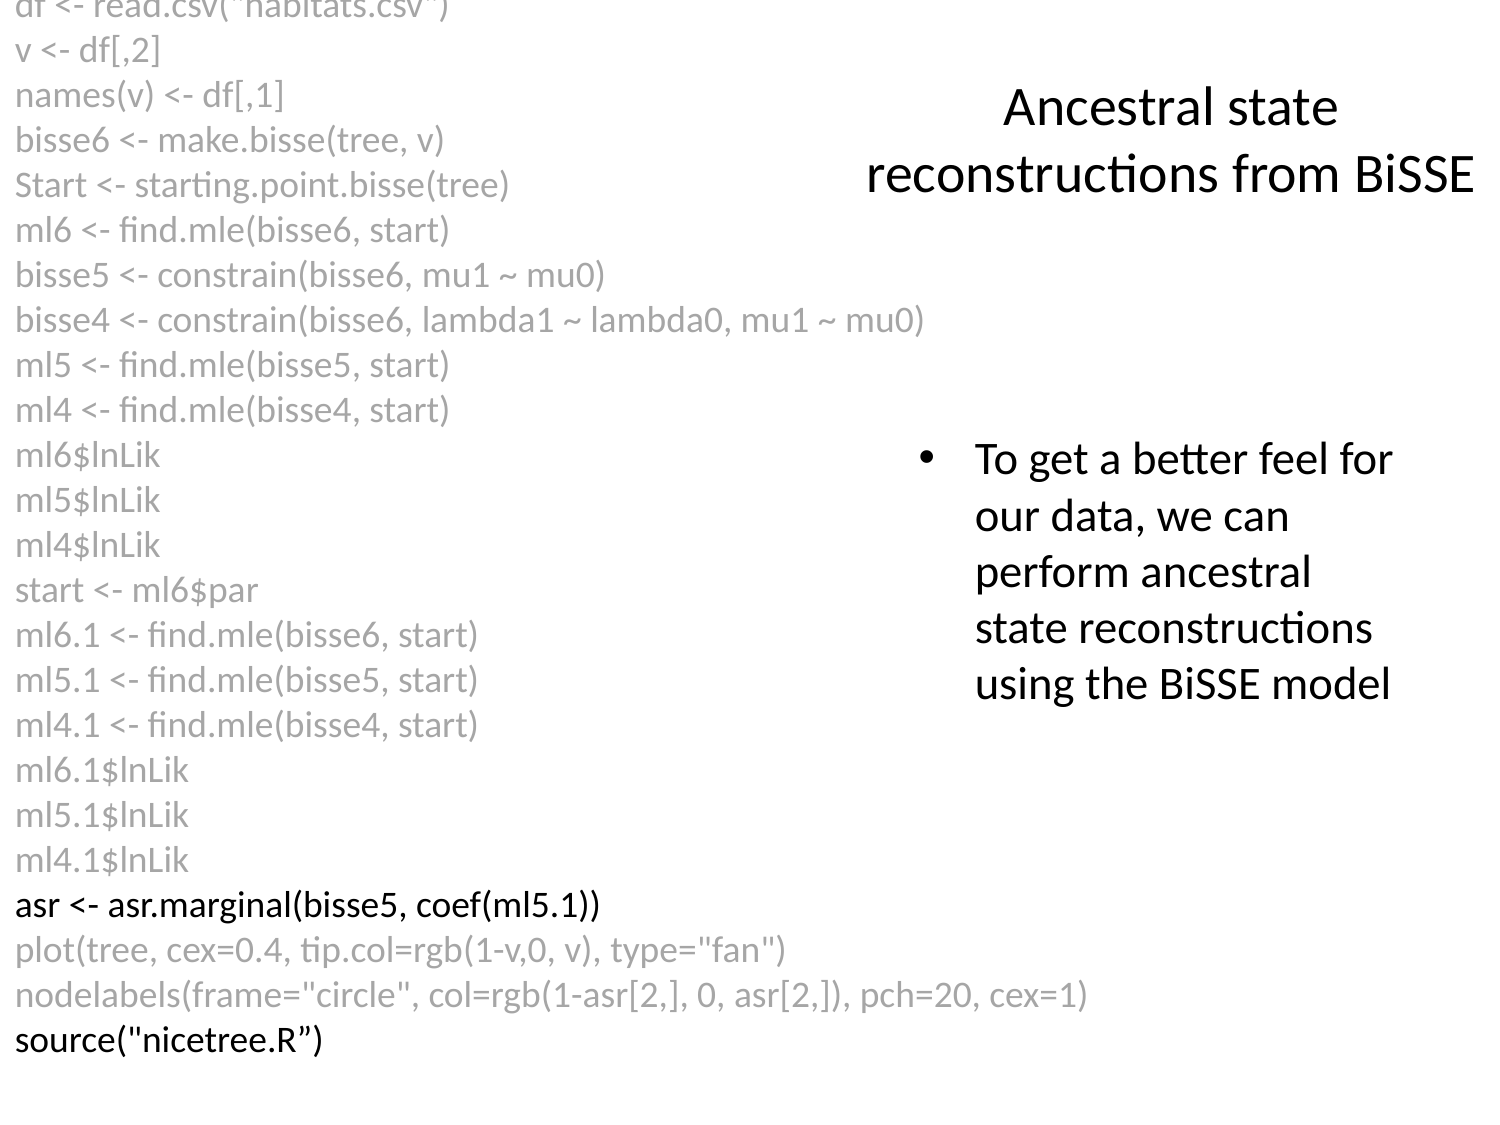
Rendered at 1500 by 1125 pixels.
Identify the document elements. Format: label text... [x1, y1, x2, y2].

title Ancestral state reconstructions from BiSSE [1235, 42, 1500, 231]
list To get a better feel for our data, we can perform ancestral state reconstructions using the BiSSE model [1235, 420, 1425, 755]
text_box install.packages("diversitree") install.packages("phangorn") library(diversitree) library(phangorn) Tree <- read.nexus("elapids.tree") df <- read.csv("habitats.csv") v <- df[,2] names(v) <- df[,1] bisse6 <- make.bisse(tree, v) Start <- starting.point.bisse(tree) ml6 <- find.mle(bisse6, start) bisse5 <- constrain(bisse6, mu1 ~ mu0) bisse4 <- constrain(bisse6, lambda1 ~ lambda0, mu1 ~ mu0) ml5 <- find.mle(bisse5, start) ml4 <- find.mle(bisse4, start) ml6$lnLik ml5$lnLik ml4$lnLik start <- ml6$par ml6.1 <- find.mle(bisse6, start) ml5.1 <- find.mle(bisse5, start) ml4.1 <- find.mle(bisse4, start) ml6.1$lnLik ml5.1$lnLik ml4.1$lnLik asr <- asr.marginal(bisse5, coef(ml5.1)) plot(tree, cex=0.4, tip.col=rgb(1-v,0, v), type="fan") nodelabels(frame="circle", col=rgb(1-asr[2,], 0, asr[2,]), pch=20, cex=1) source("nicetree.R”) [0, 0, 1235, 1125]
